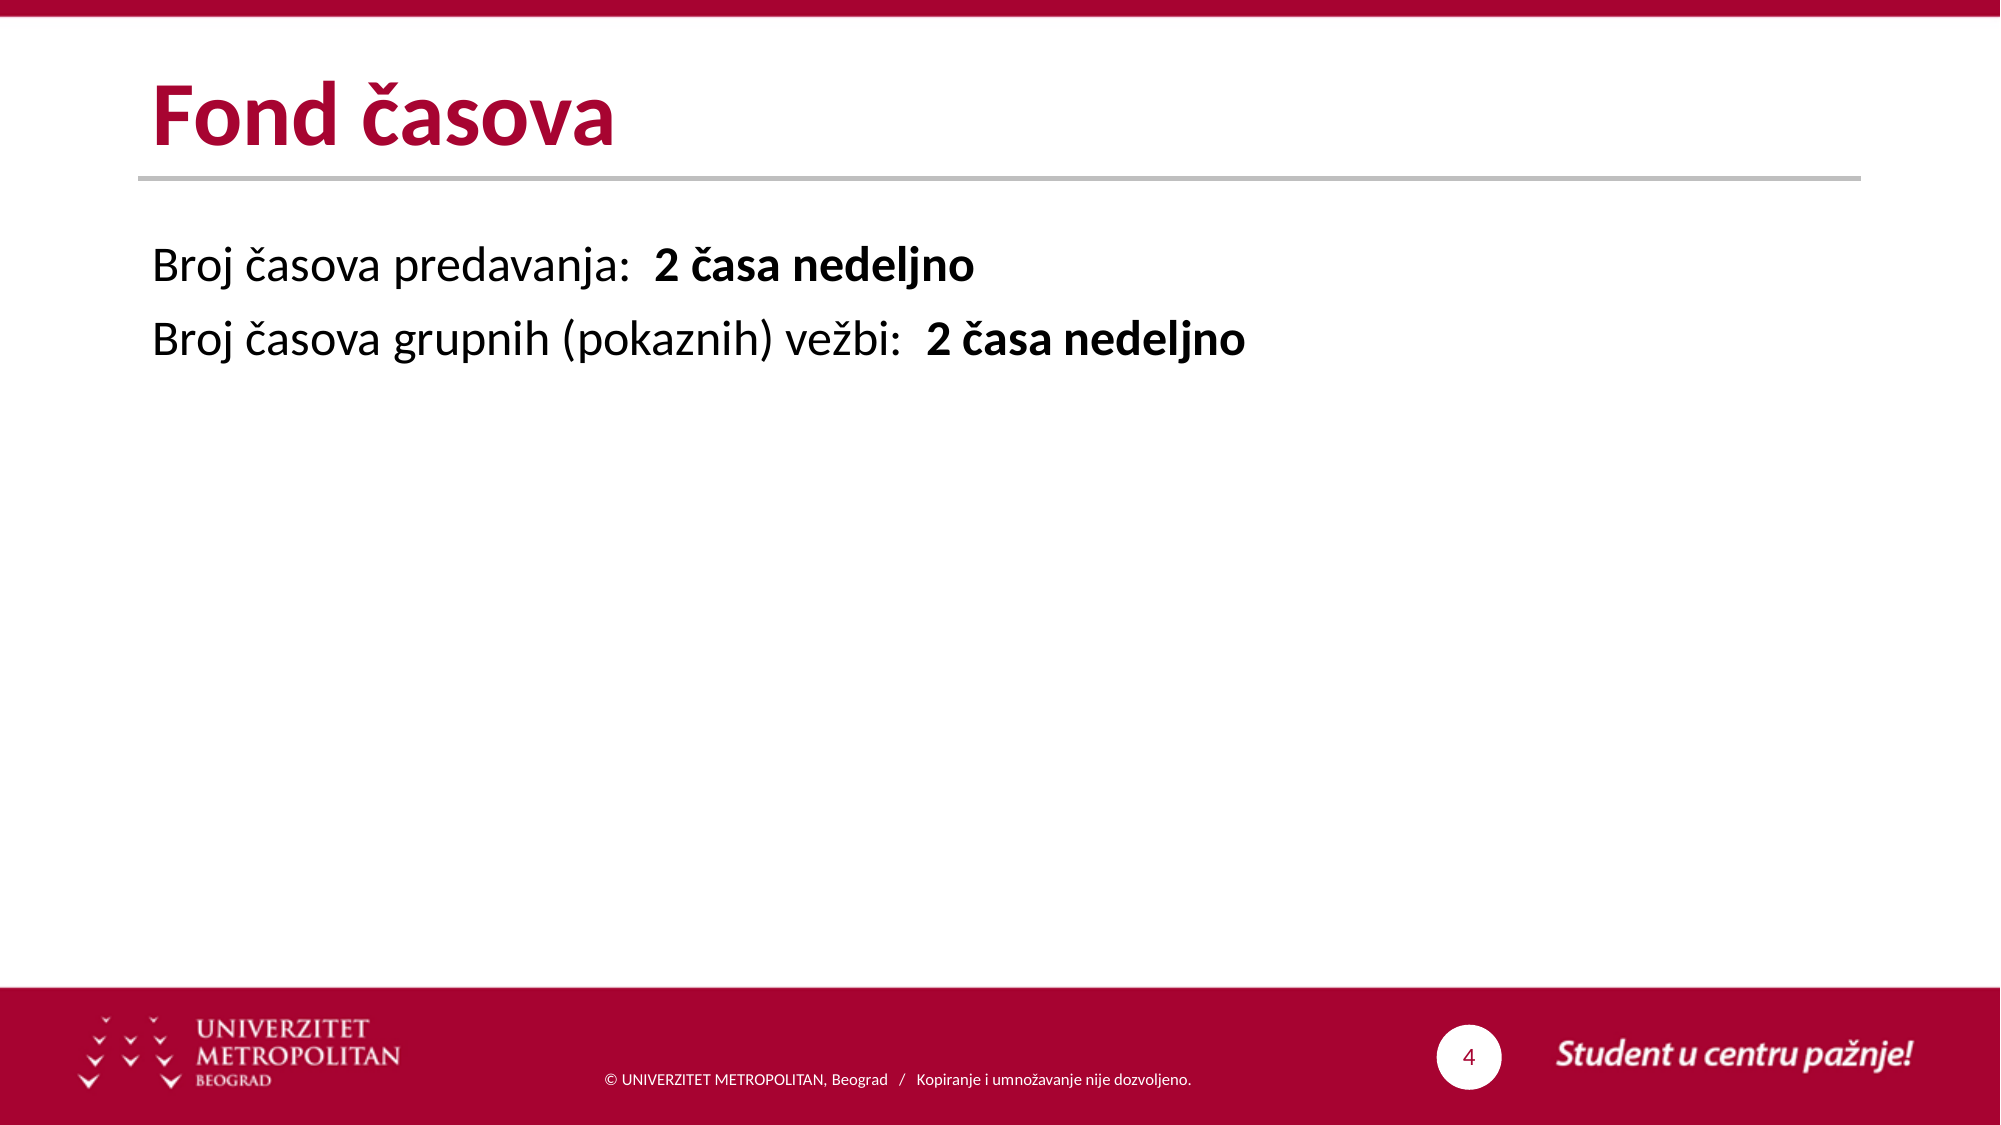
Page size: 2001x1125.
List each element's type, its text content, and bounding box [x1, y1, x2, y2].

picture [0, 0, 2000, 1125]
list Broj časova predavanja: 2 časa nedeljno Broj časova grupnih (pokaznih) vežbi: 2 časa nedeljno [137, 230, 1863, 944]
title Fond časova [137, 59, 1493, 230]
